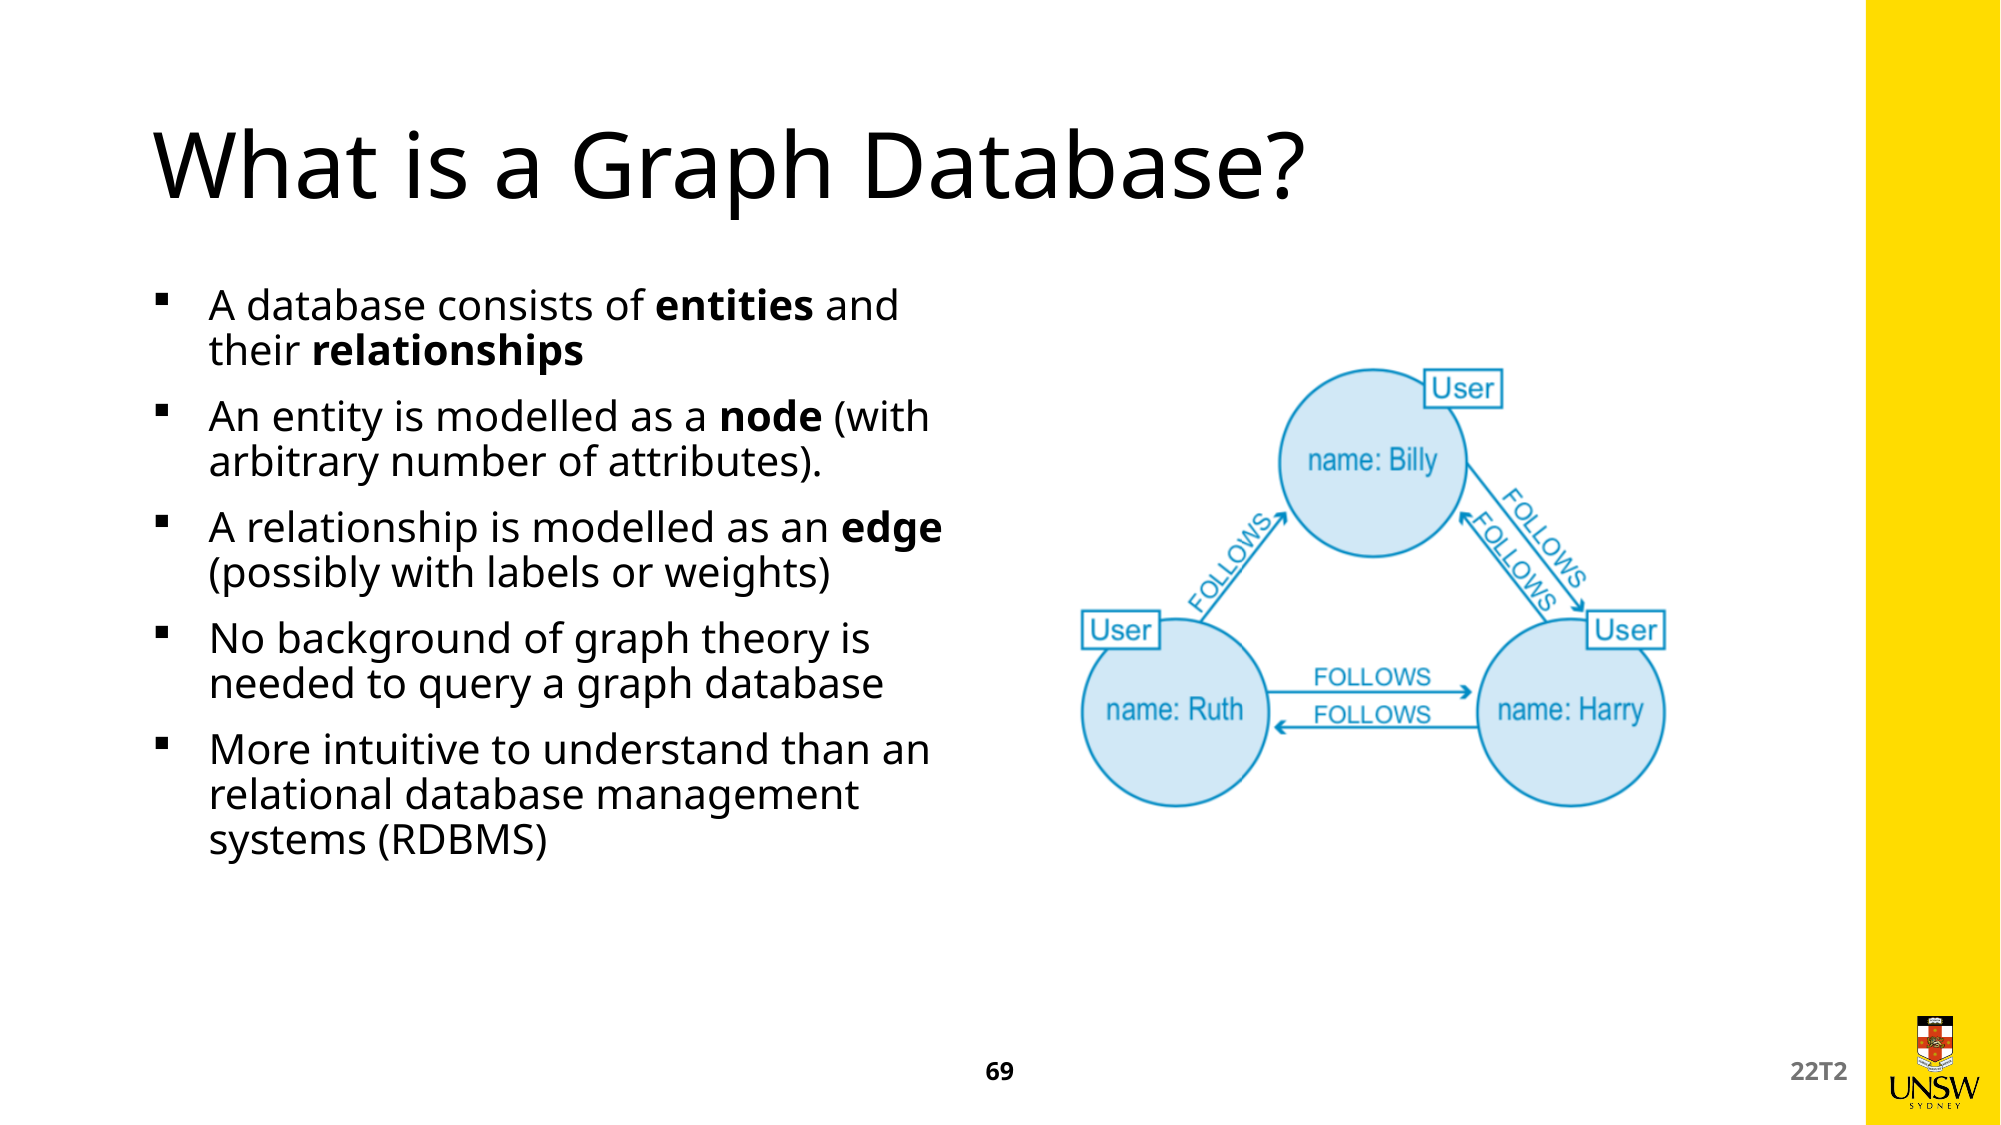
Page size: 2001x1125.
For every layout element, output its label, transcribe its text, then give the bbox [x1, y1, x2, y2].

footer 22T2 [1225, 1042, 1863, 1103]
picture [1070, 349, 1680, 816]
slide_number 69 [774, 1042, 1225, 1103]
title What is a Graph Database? [137, 59, 1863, 278]
picture [1890, 1016, 1980, 1109]
list A database consists of entities and their relationships An entity is modelled as a node (with arbitrary number of attributes). A relationship is modelled as an edge (possibly with labels or weights) No background of graph theory is needed to query a graph database More intuitive to understand than an relational database management systems (RDBMS) [137, 277, 1000, 992]
